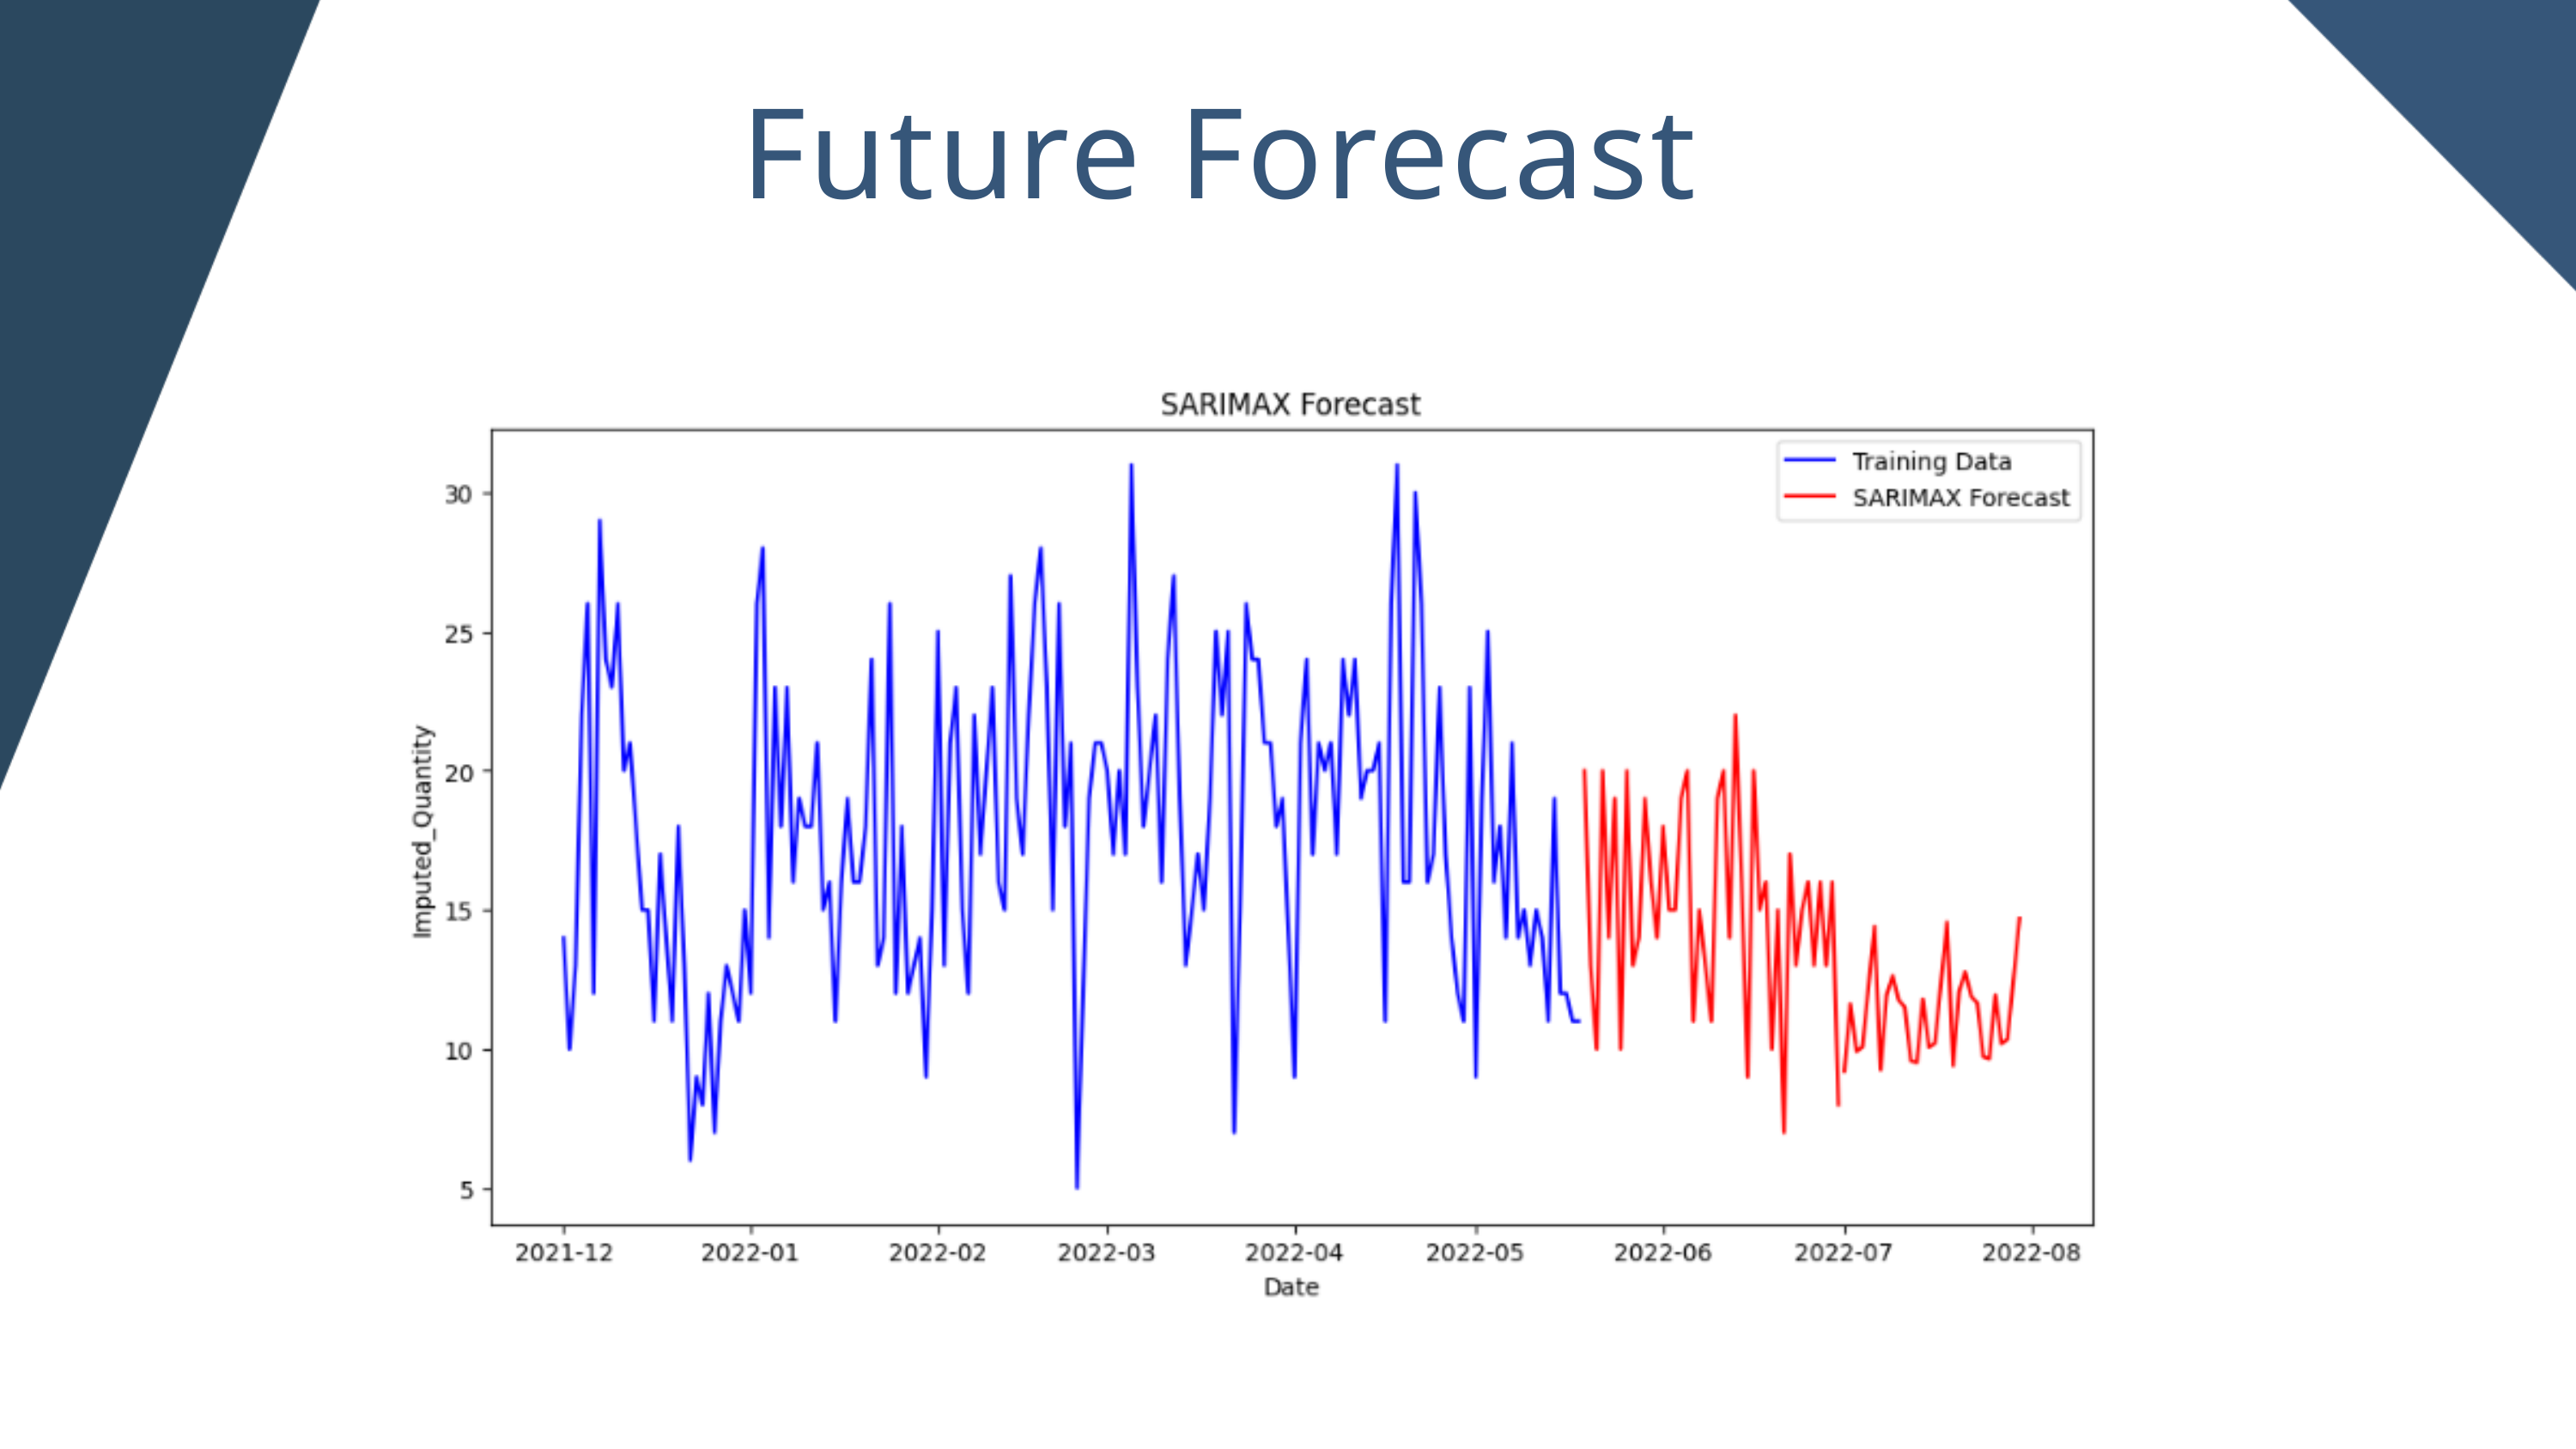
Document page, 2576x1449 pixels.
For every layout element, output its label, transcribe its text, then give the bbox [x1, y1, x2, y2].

text_box [2240, 0, 2576, 384]
text_box [0, 0, 360, 1449]
text_box Future Forecast [741, 60, 1835, 224]
text_box [359, 383, 2108, 1325]
